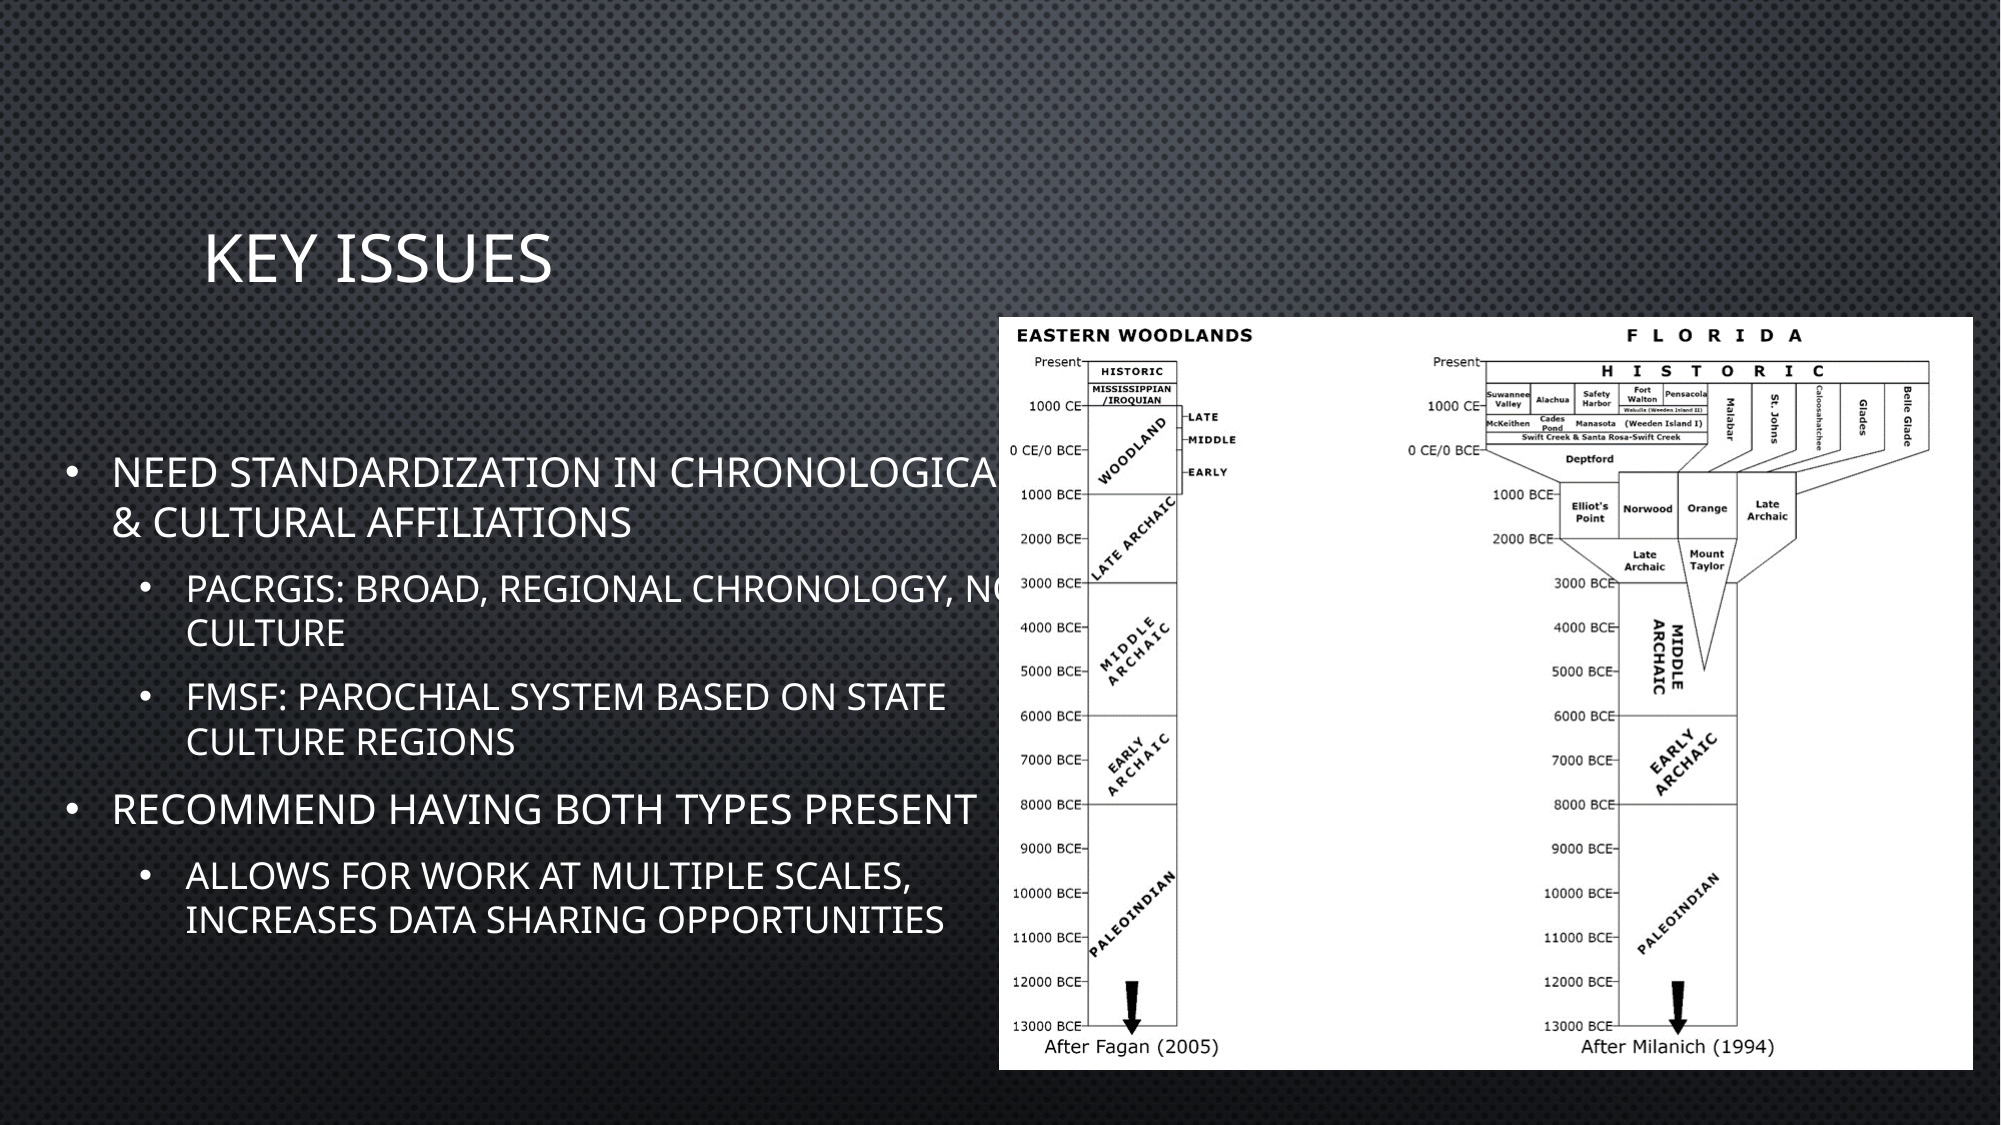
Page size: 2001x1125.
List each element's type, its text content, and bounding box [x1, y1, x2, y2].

picture [999, 317, 1974, 1070]
list Need Standardization in Chronological & Cultural Affiliations PACRGIS: broad, regional chronology, no culture FMSF: parochial system based on state culture regions Recommend having both types present Allows for work at multiple scales, increases data sharing opportunities [50, 437, 999, 950]
title Key Issues [187, 99, 1813, 413]
